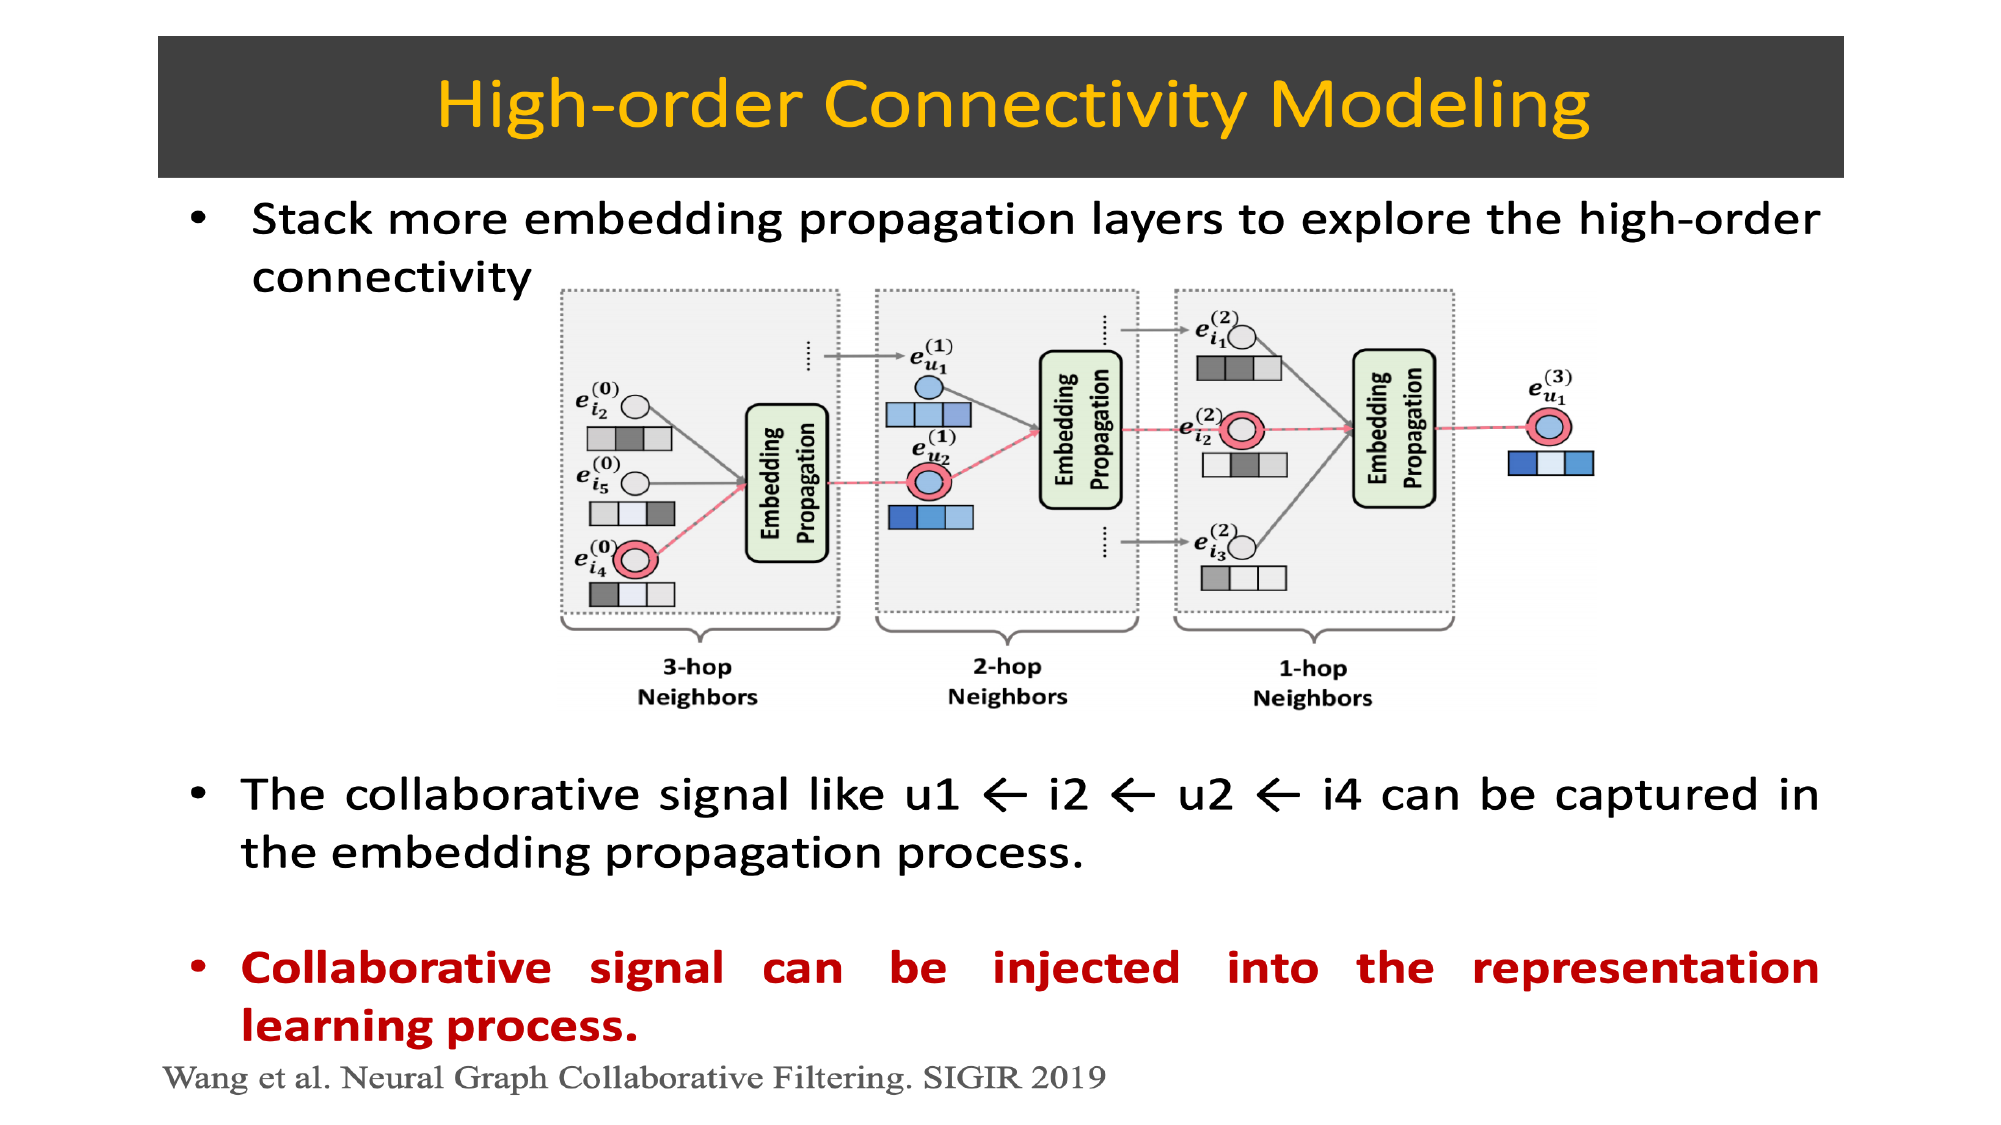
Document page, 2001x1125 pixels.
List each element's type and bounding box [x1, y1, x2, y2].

list [158, 36, 1844, 1101]
